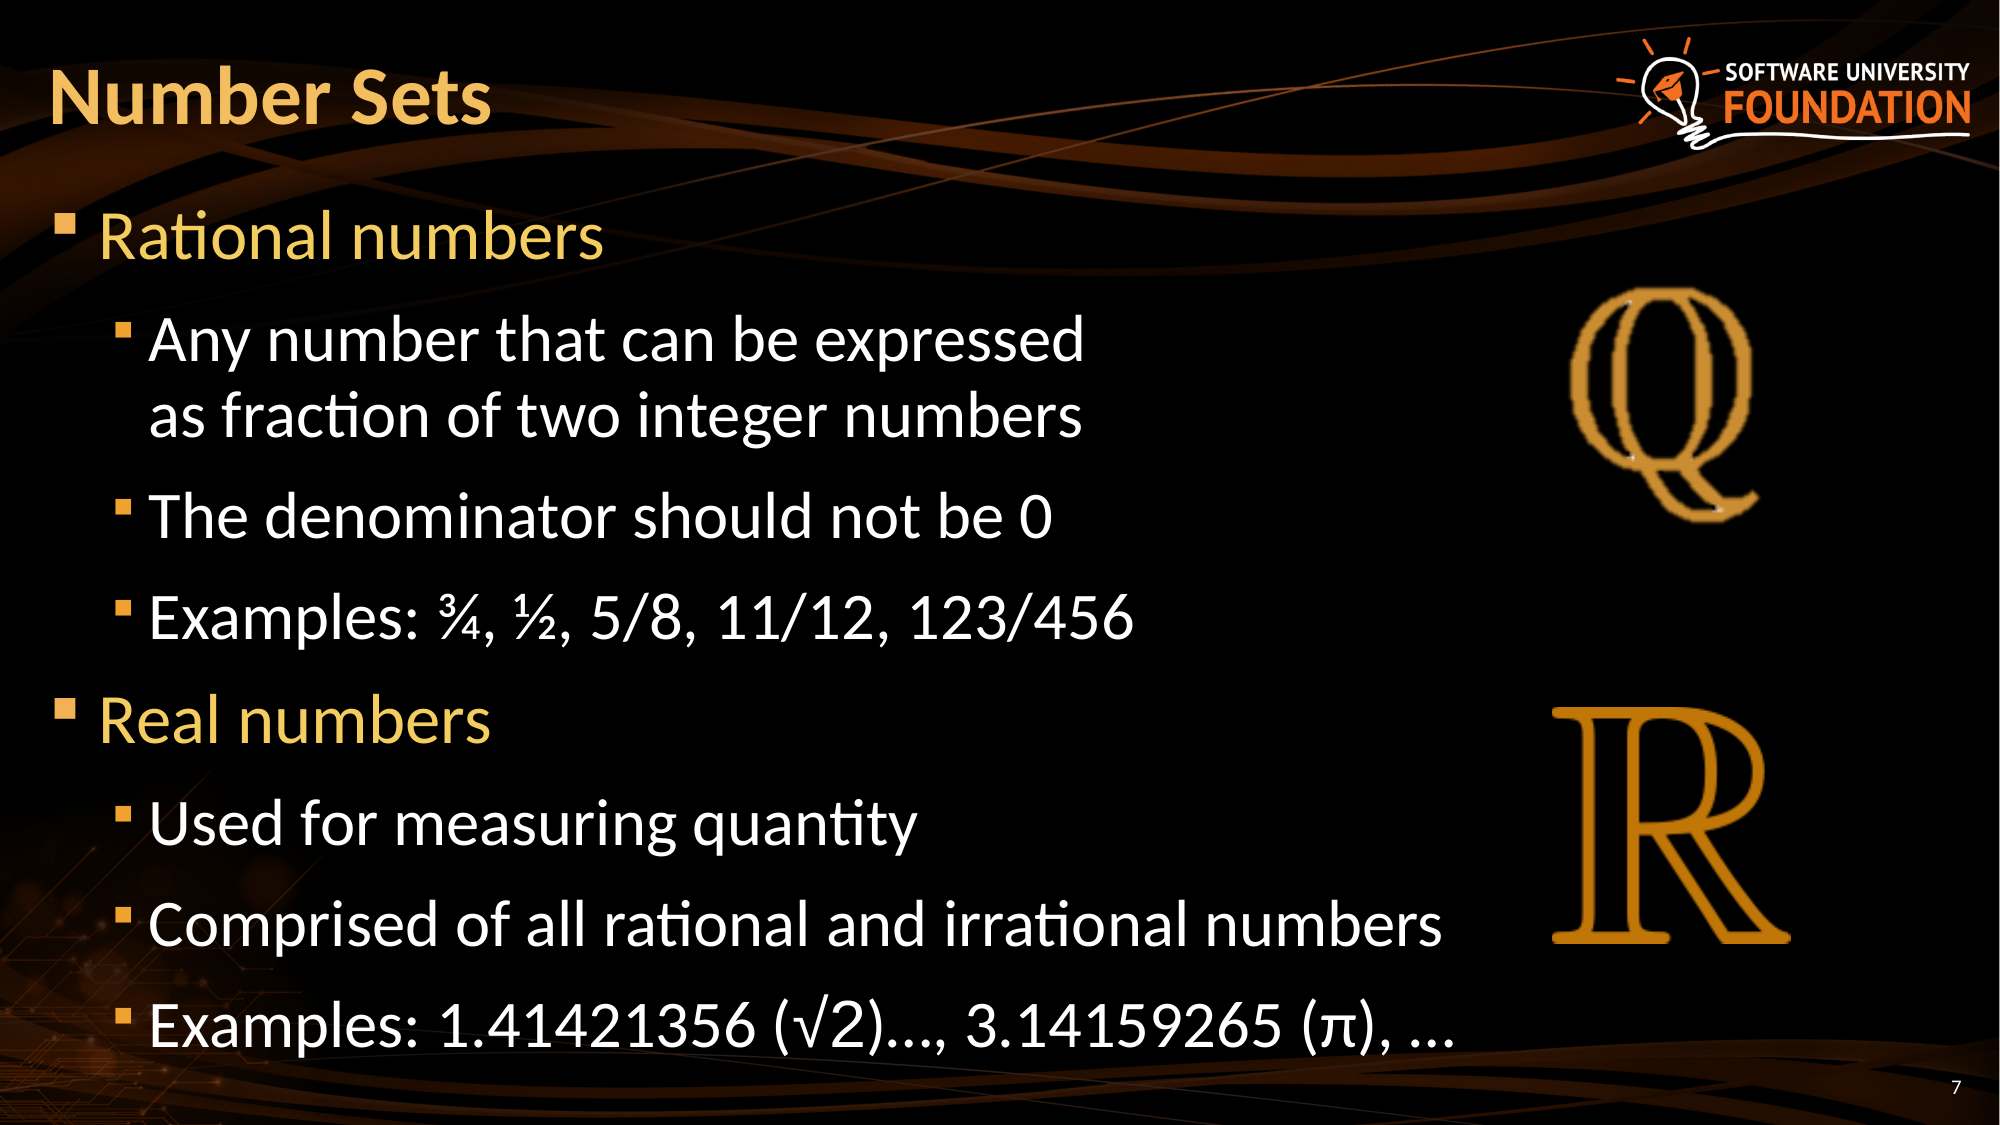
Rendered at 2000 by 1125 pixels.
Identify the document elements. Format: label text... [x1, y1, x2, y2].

list Rational numbers Any number that can be expressed as fraction of two integer numbers The denominator should not be 0 Examples: ¾, ½, 5/8, 11/12, 123/456 Real numbers Used for measuring quantity Comprised of all rational and irrational numbers Examples: 1.41421356 (√2)…, 3.14159265 (π), … [31, 188, 1968, 1103]
title Number Sets [30, 6, 1602, 189]
picture [0, 0, 2000, 1125]
slide_number 7 [1897, 1070, 1968, 1103]
